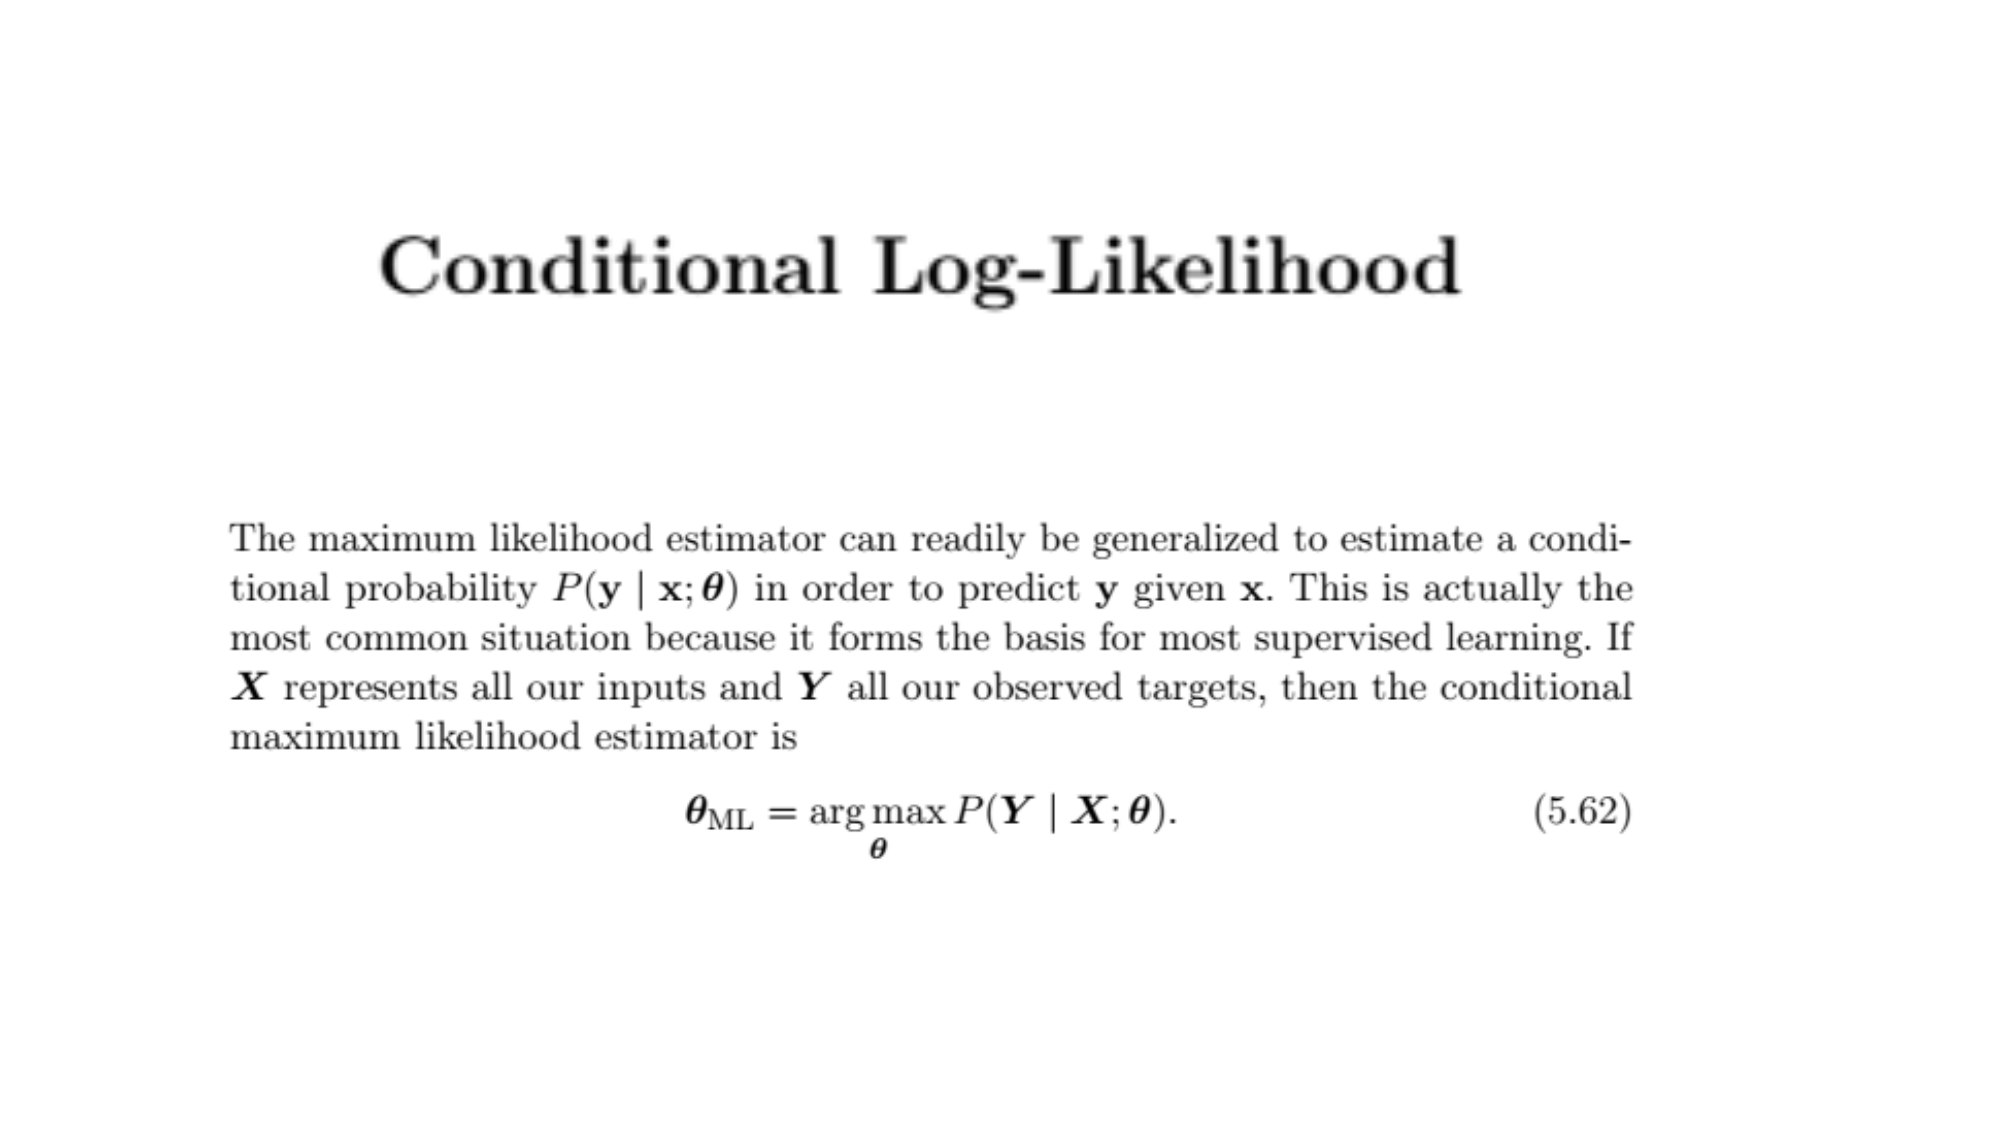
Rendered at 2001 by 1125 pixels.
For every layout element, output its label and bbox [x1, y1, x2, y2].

picture [217, 506, 1653, 861]
picture [372, 191, 1467, 337]
